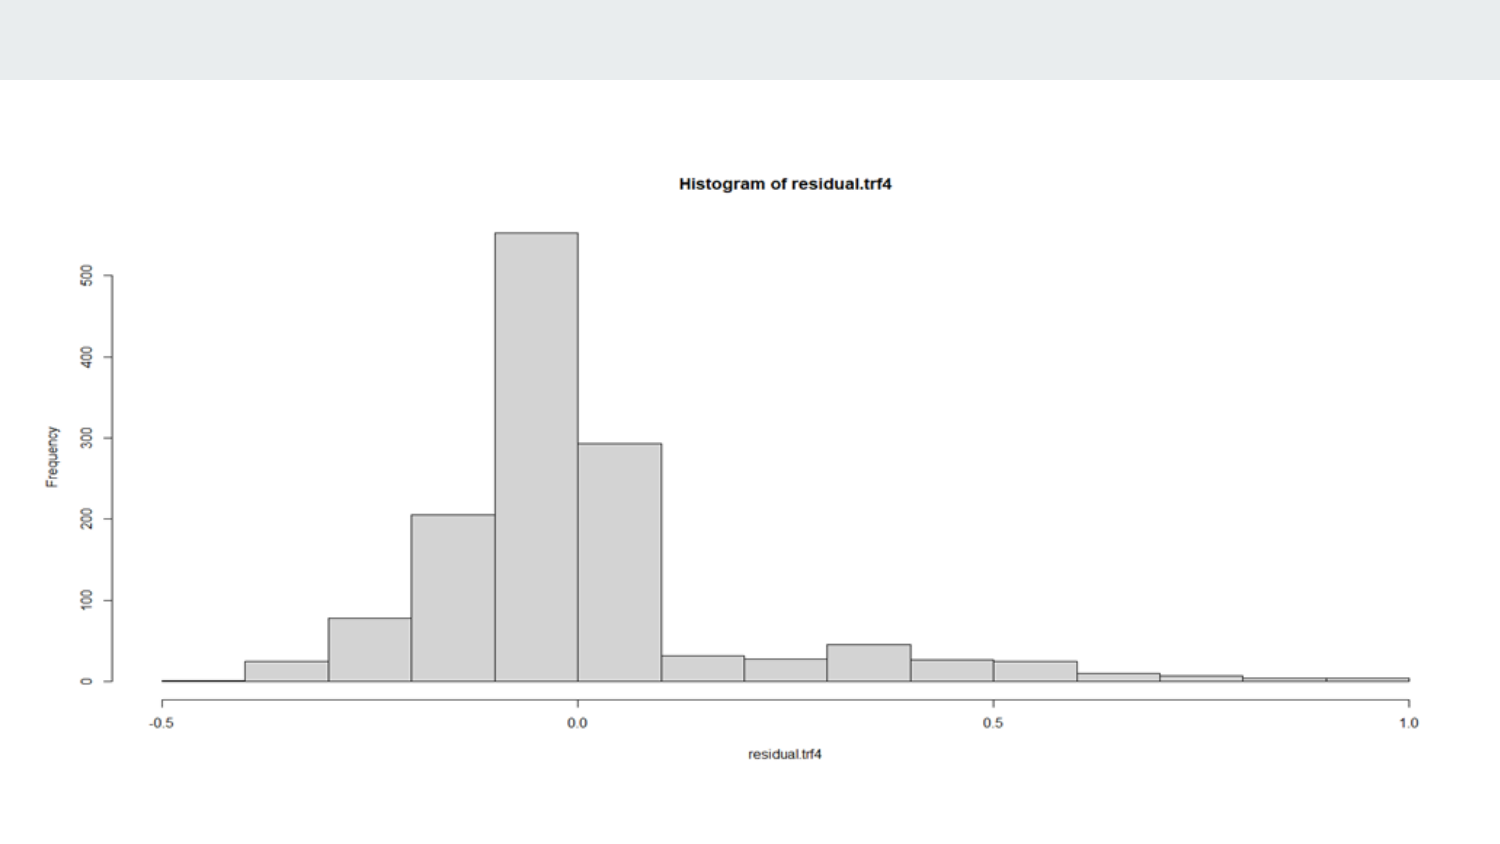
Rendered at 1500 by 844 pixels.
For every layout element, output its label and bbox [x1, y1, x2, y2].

picture [41, 168, 1459, 771]
